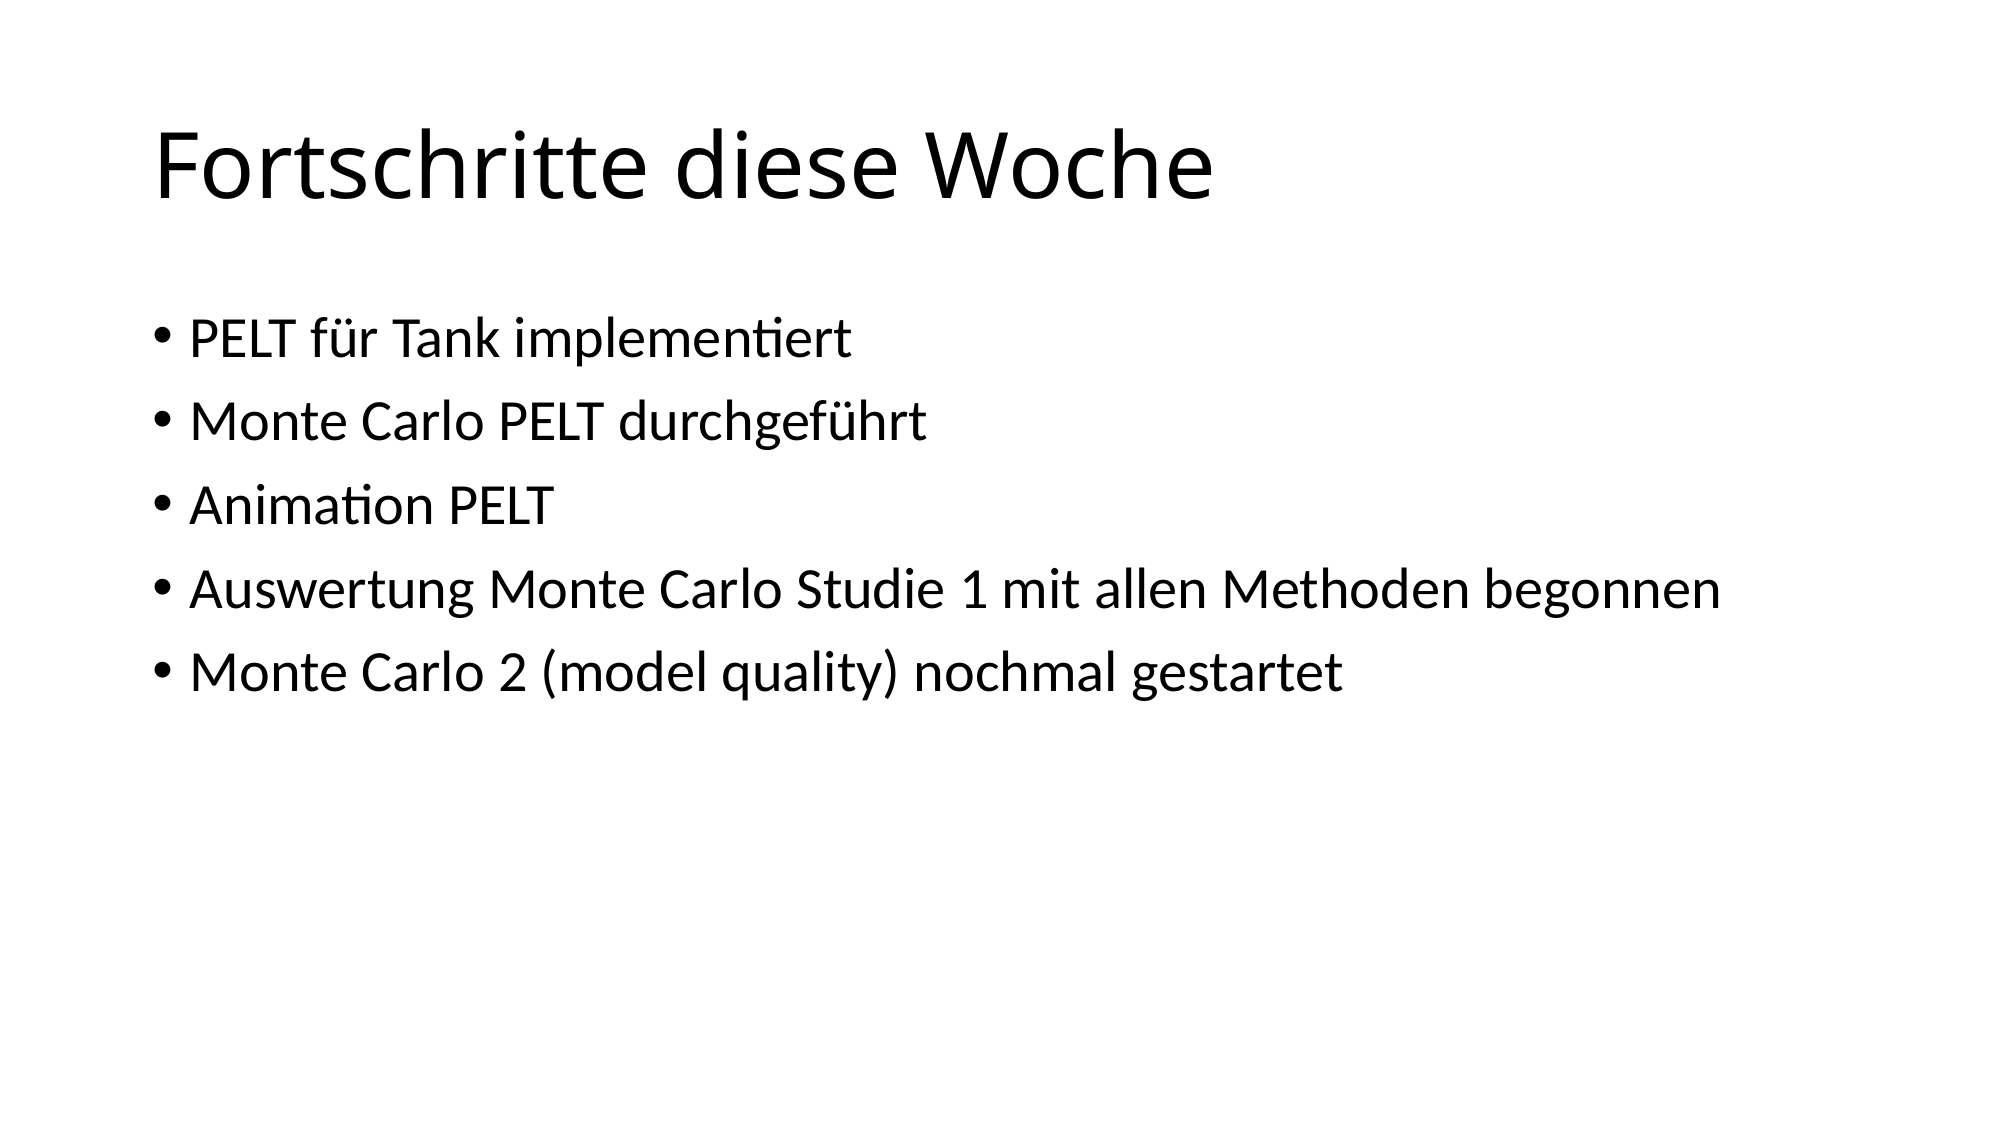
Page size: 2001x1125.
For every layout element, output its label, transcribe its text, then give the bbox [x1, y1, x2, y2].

list PELT für Tank implementiert Monte Carlo PELT durchgeführt Animation PELT Auswertung Monte Carlo Studie 1 mit allen Methoden begonnen Monte Carlo 2 (model quality) nochmal gestartet [137, 299, 1863, 1014]
title Fortschritte diese Woche [137, 59, 1863, 278]
